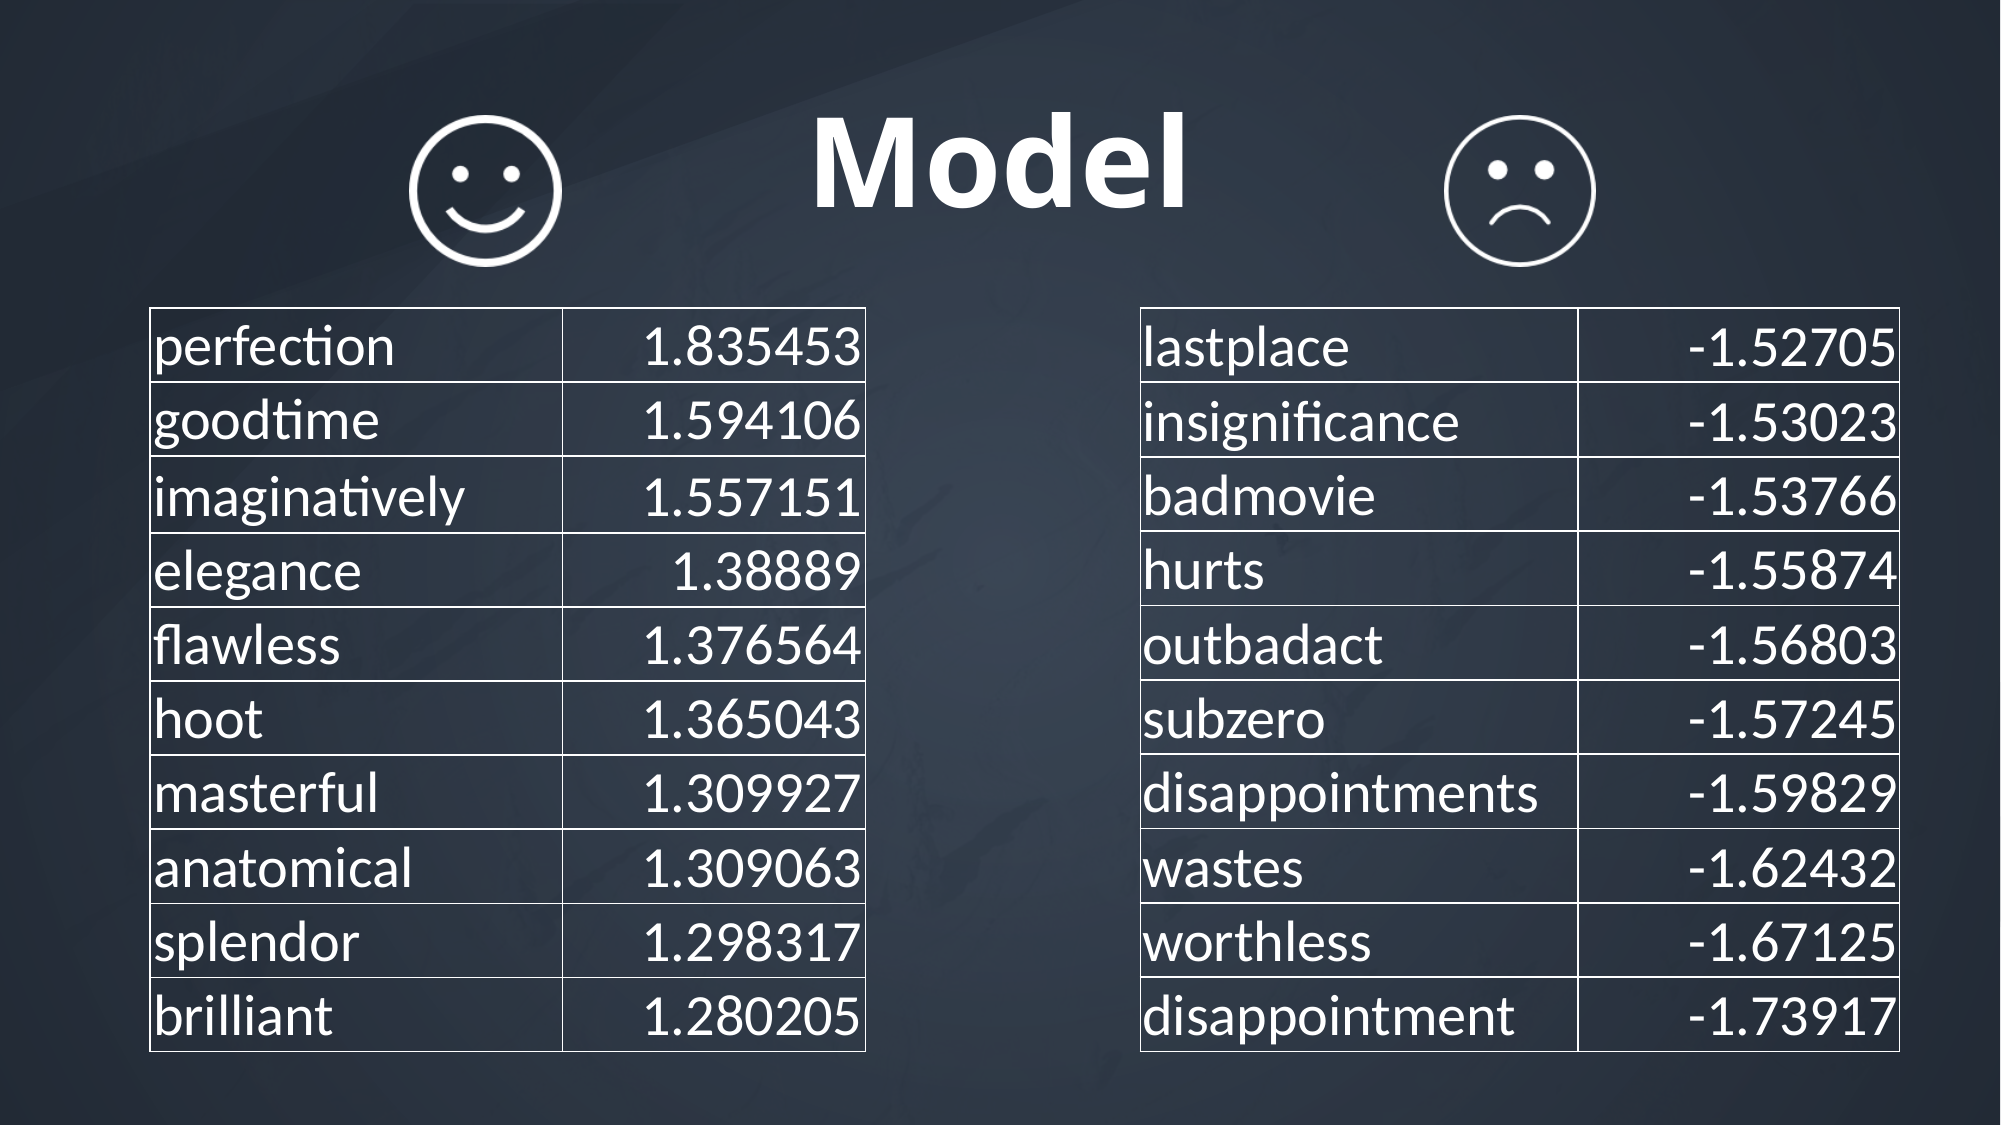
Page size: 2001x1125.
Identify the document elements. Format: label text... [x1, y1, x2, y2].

table_cell worthless [1141, 904, 1577, 976]
table_cell disappointments [1141, 755, 1577, 828]
table_header -1.52705 [1579, 309, 1899, 381]
table_cell wastes [1141, 829, 1577, 902]
table_cell -1.73917 [1579, 978, 1899, 1051]
table_cell elegance [151, 534, 562, 606]
table_cell -1.59829 [1579, 755, 1899, 828]
picture [409, 115, 562, 268]
table_cell 1.557151 [563, 457, 865, 532]
table_cell badmovie [1141, 458, 1577, 530]
table_cell 1.594106 [563, 383, 865, 455]
table_cell masterful [151, 756, 562, 828]
table_cell brilliant [151, 978, 562, 1051]
table_cell outbadact [1141, 606, 1577, 679]
table_header perfection [151, 309, 562, 381]
text_box Model [368, 75, 1632, 241]
table_cell -1.53023 [1579, 383, 1899, 456]
table_cell -1.57245 [1579, 681, 1899, 753]
table_cell 1.376564 [563, 608, 865, 680]
table_header 1.835453 [563, 309, 865, 381]
table_cell anatomical [151, 830, 562, 903]
table_cell -1.67125 [1579, 904, 1899, 976]
table_cell splendor [151, 904, 562, 977]
table_cell disappointment [1141, 978, 1577, 1051]
table_cell -1.62432 [1579, 829, 1899, 902]
table_cell hoot [151, 682, 562, 754]
table_cell -1.56803 [1579, 606, 1899, 679]
table_cell -1.53766 [1579, 458, 1899, 530]
table_cell 1.38889 [563, 534, 865, 606]
table_cell 1.280205 [563, 978, 865, 1051]
table_cell hurts [1141, 532, 1577, 605]
table_cell 1.309927 [563, 756, 865, 828]
table_cell imaginatively [151, 457, 562, 532]
table_cell 1.298317 [563, 904, 865, 977]
table_cell insignificance [1141, 383, 1577, 456]
table_cell subzero [1141, 681, 1577, 753]
table_cell goodtime [151, 383, 562, 455]
picture [1443, 115, 1596, 268]
table_header lastplace [1141, 309, 1577, 381]
table_cell -1.55874 [1579, 532, 1899, 605]
table_cell flawless [151, 608, 562, 680]
table_cell 1.309063 [563, 830, 865, 903]
table_cell 1.365043 [563, 682, 865, 754]
